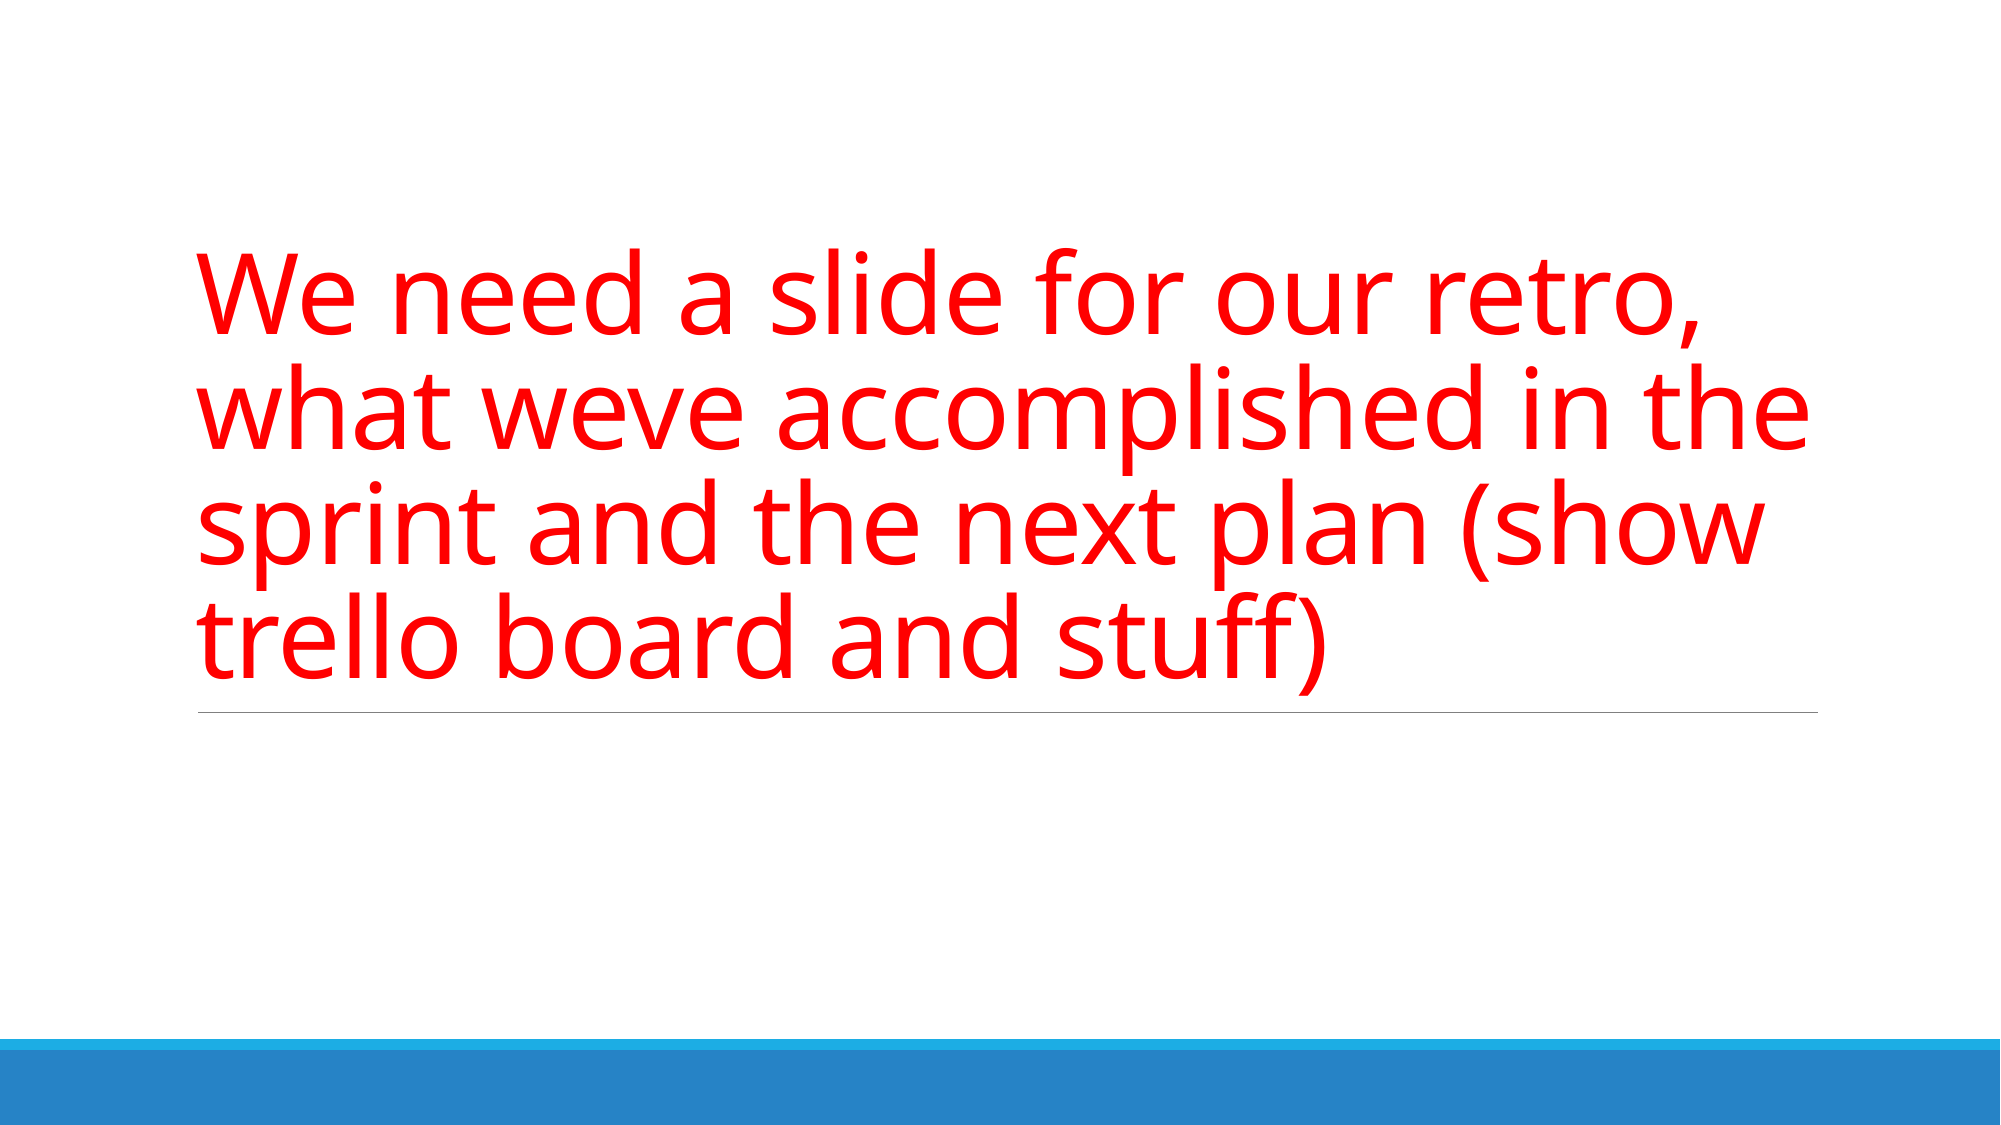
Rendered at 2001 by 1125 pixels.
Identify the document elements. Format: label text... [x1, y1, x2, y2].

title We need a slide for our retro, what weve accomplished in the sprint and the next plan (show trello board and stuff) [180, 124, 1830, 710]
